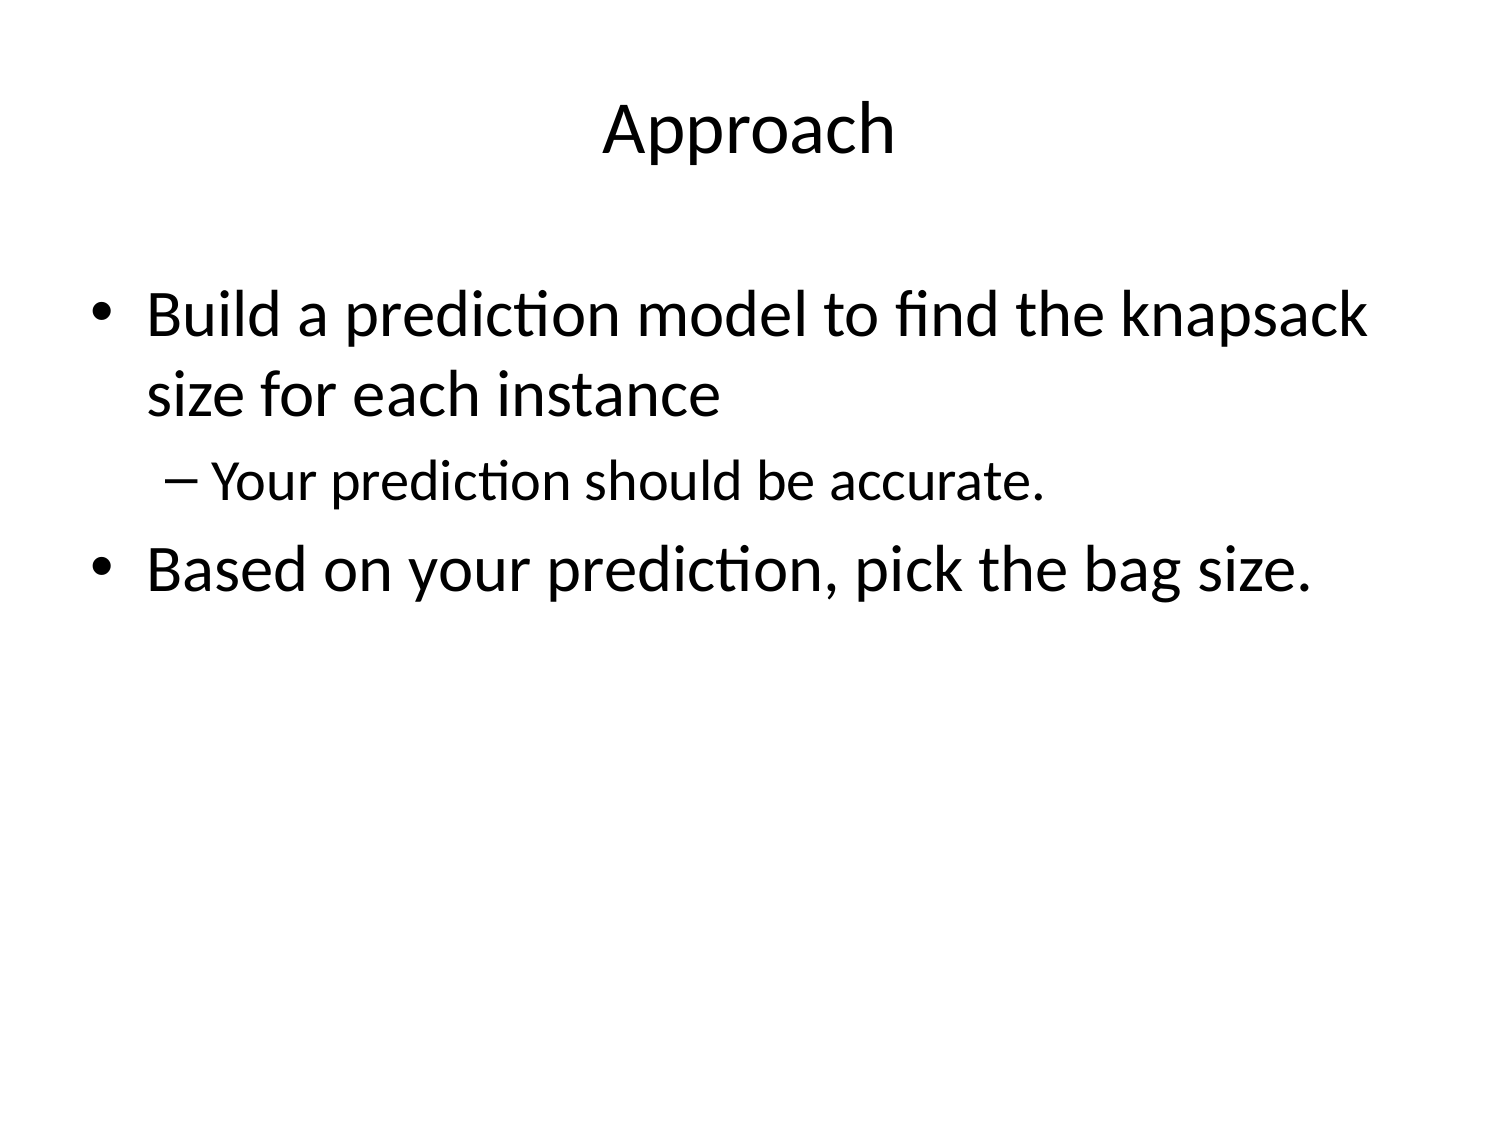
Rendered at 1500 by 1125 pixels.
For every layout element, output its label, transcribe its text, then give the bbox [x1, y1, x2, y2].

list Build a prediction model to find the knapsack size for each instance Your prediction should be accurate. Based on your prediction, pick the bag size. [75, 262, 1425, 1005]
title Approach [75, 42, 1425, 205]
text_box [99, 204, 1450, 1001]
